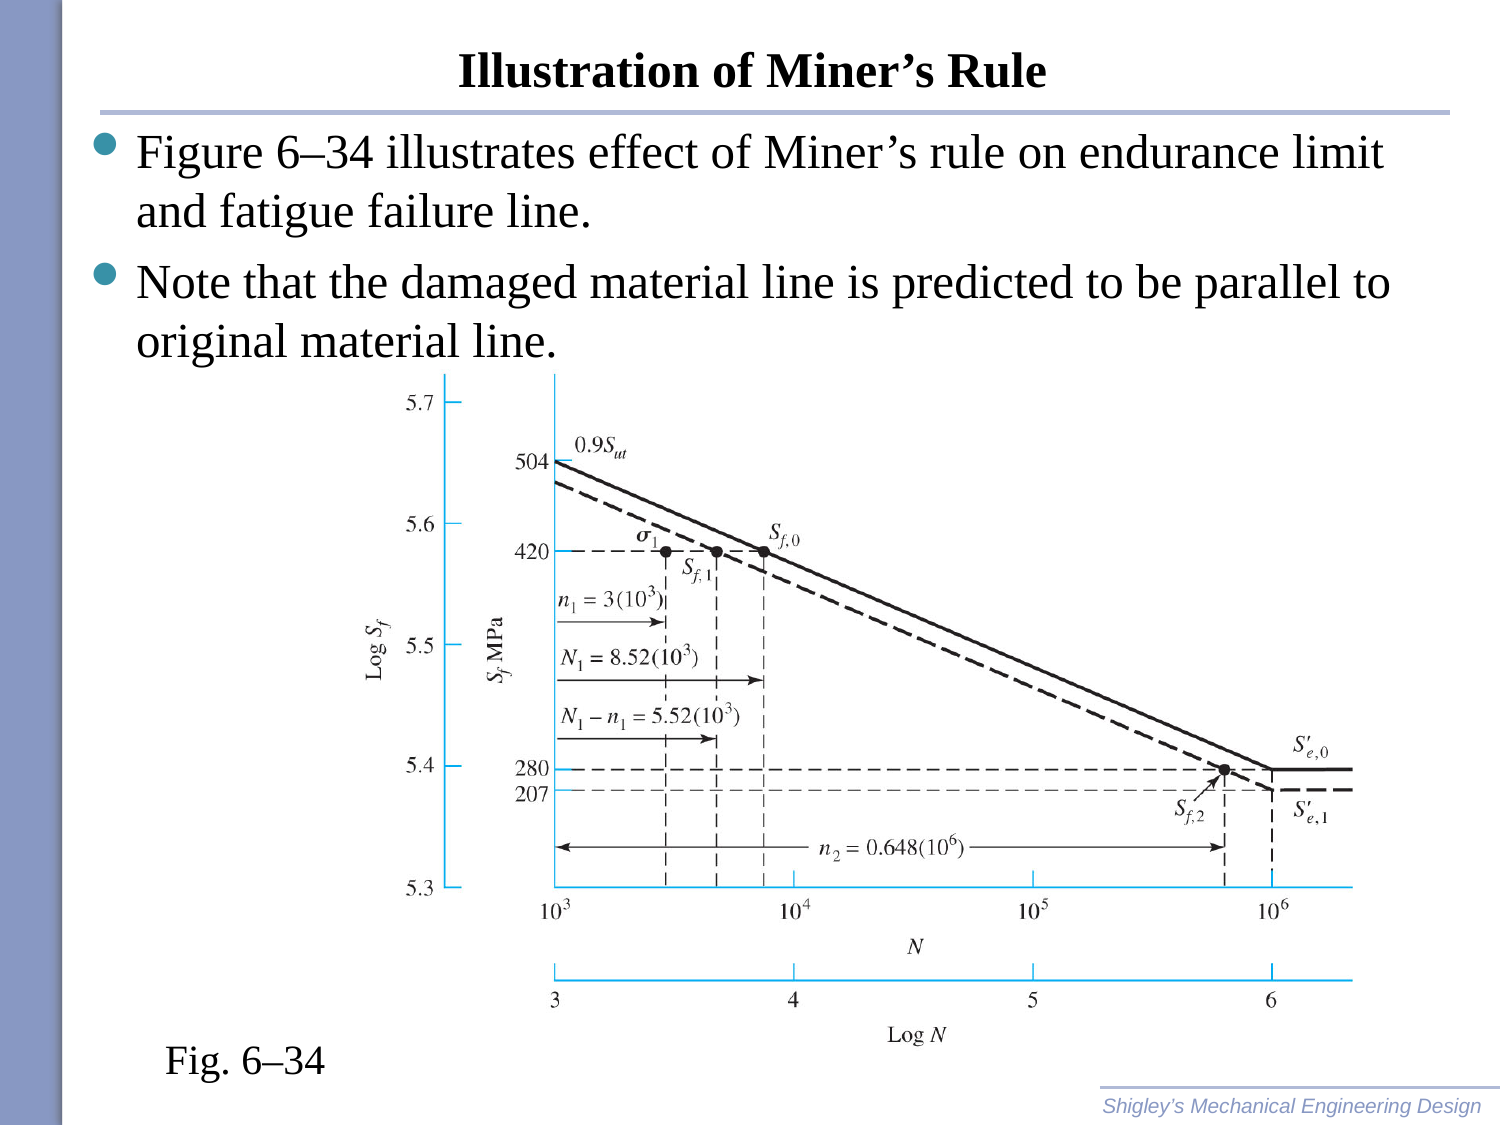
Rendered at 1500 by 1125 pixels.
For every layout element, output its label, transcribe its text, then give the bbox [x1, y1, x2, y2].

list Figure 6–34 illustrates effect of Miner’s rule on endurance limit and fatigue failure line. Note that the damaged material line is predicted to be parallel to original material line. [62, 112, 1450, 375]
title Illustration of Miner’s Rule [137, 30, 1368, 106]
picture [349, 362, 1376, 1061]
footer Shigley’s Mechanical Engineering Design [1087, 1074, 1500, 1125]
text_box Fig. 6–34 [149, 1025, 363, 1090]
